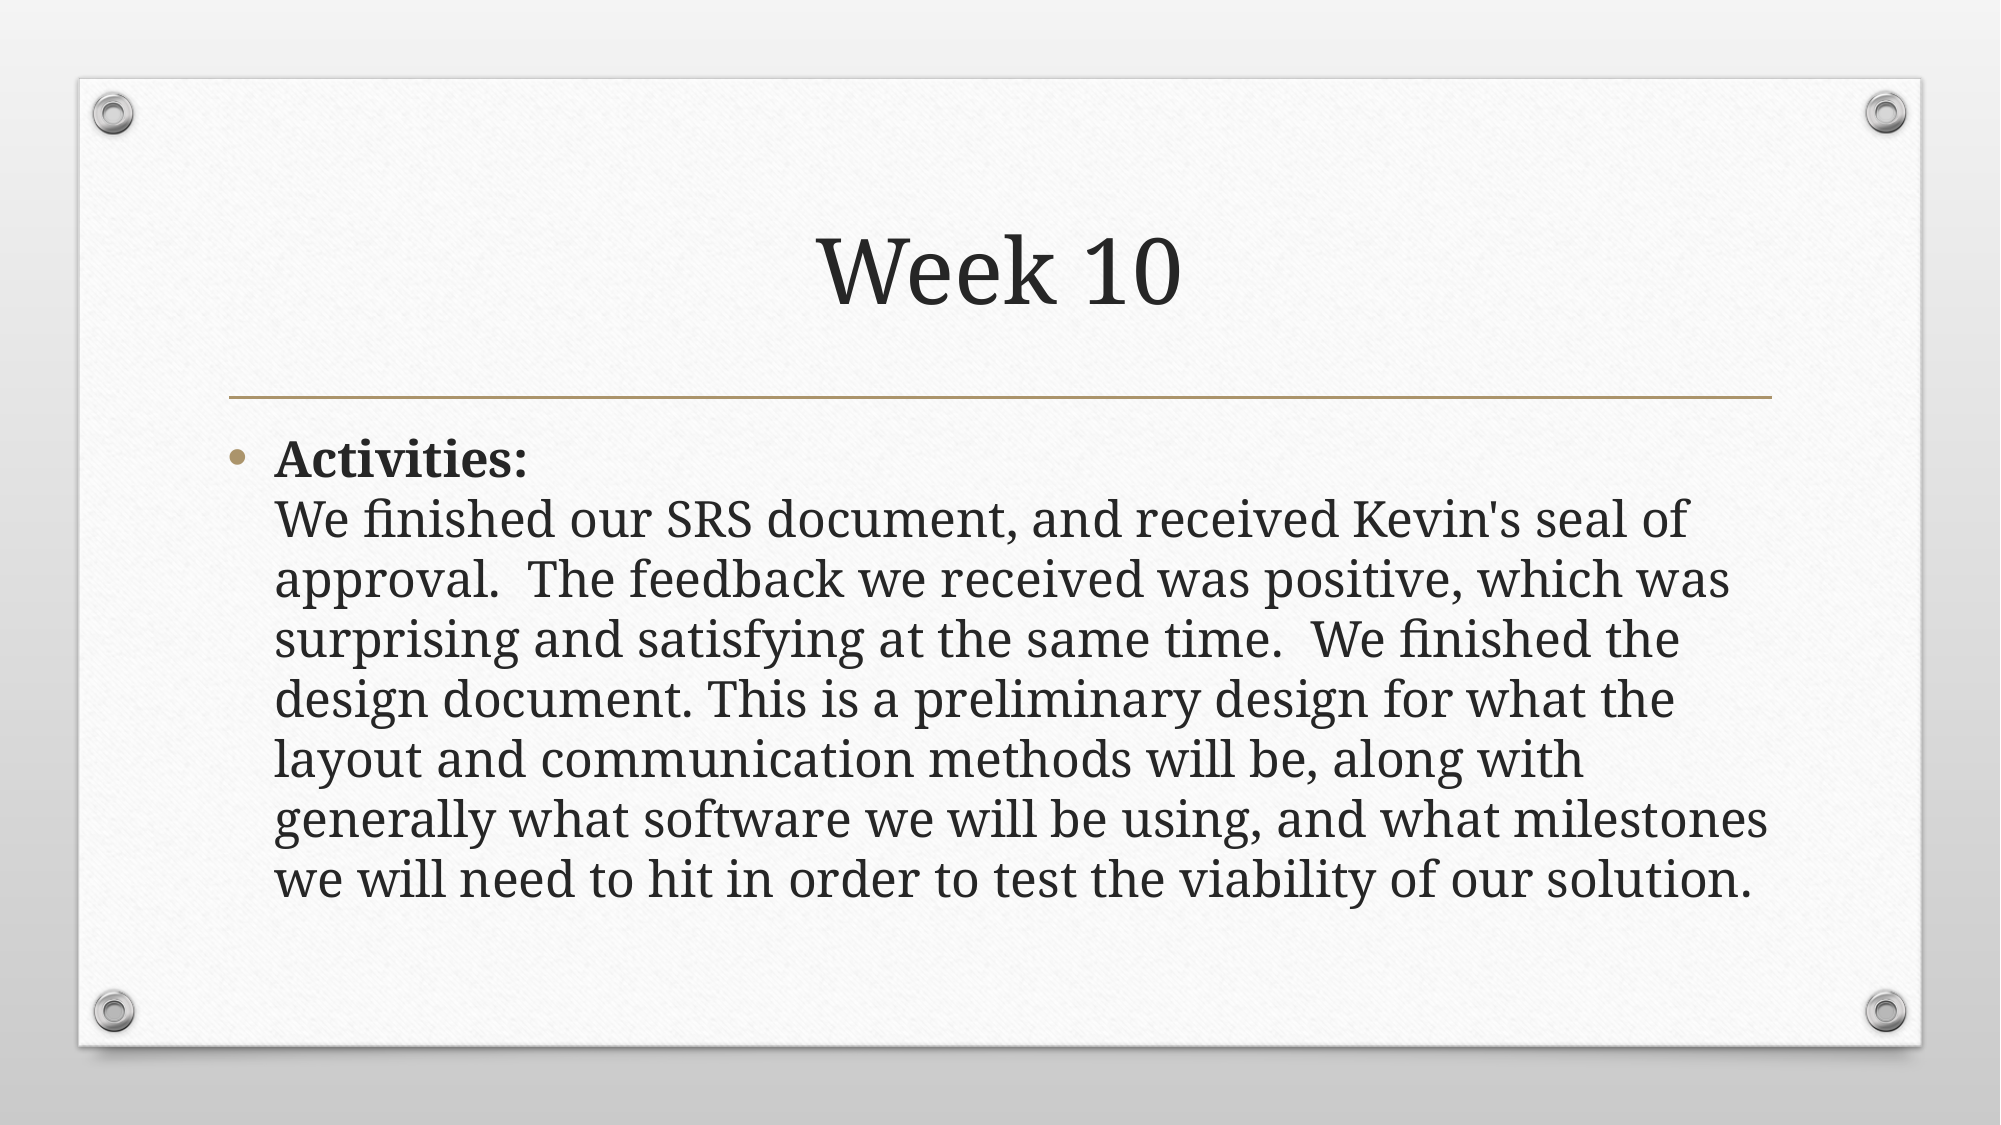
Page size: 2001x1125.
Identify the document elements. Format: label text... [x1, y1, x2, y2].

list Activities: We finished our SRS document, and received Kevin's seal of approval. The feedback we received was positive, which was surprising and satisfying at the same time. We finished the design document. This is a preliminary design for what the layout and communication methods will be, along with generally what software we will be using, and what milestones we will need to hit in order to test the viability of our solution. [212, 419, 1788, 964]
picture [0, 0, 2000, 1125]
title Week 10 [212, 161, 1788, 375]
